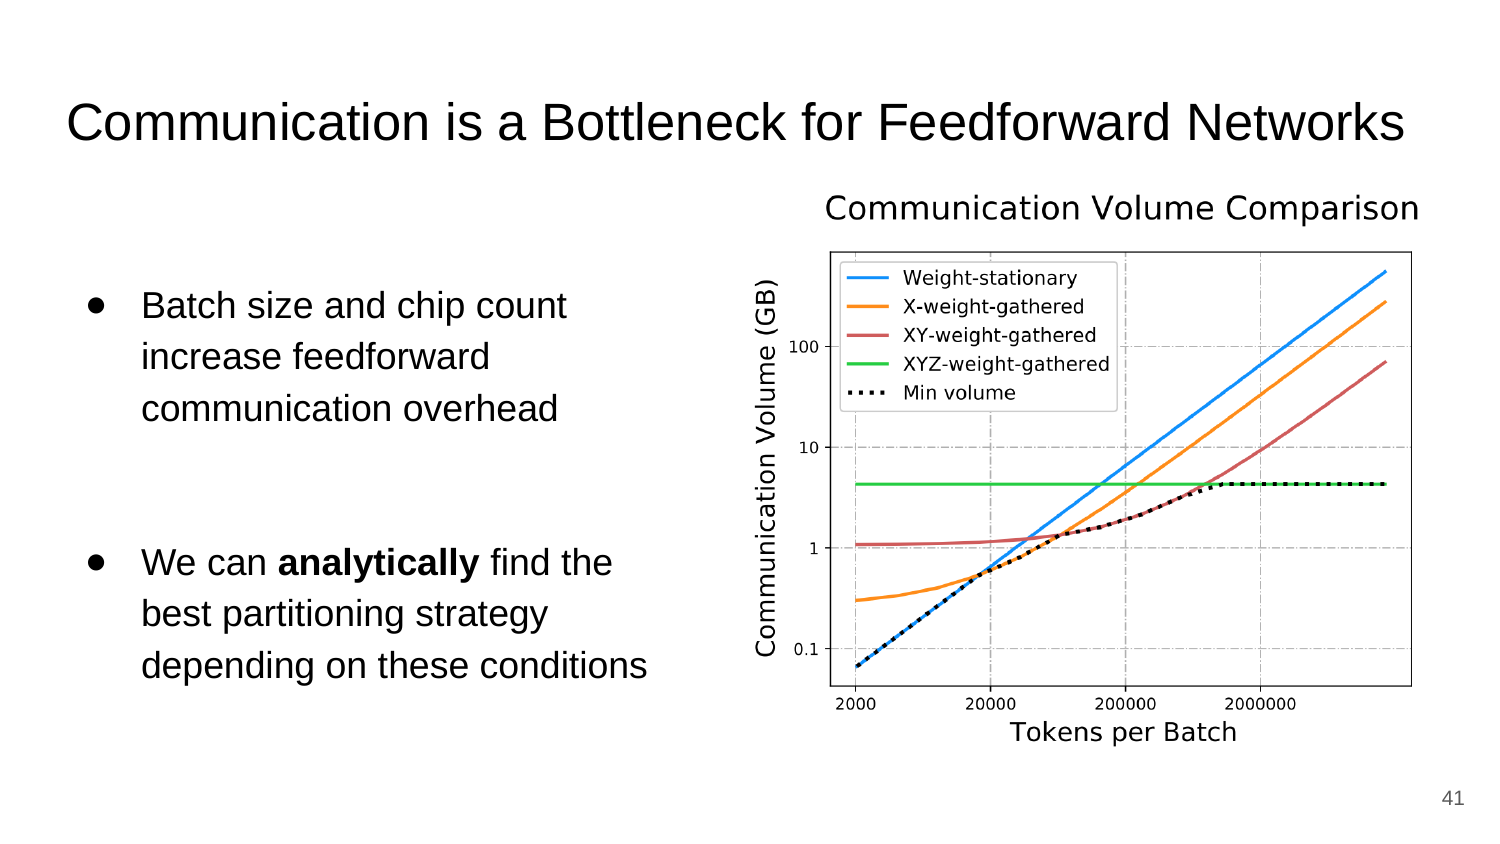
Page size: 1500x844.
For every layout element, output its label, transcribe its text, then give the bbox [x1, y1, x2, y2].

picture [738, 185, 1431, 747]
slide_number ‹#› [1389, 764, 1480, 830]
list Batch size and chip count increase feedforward communication overhead We can analytically find the best partitioning strategy depending on these conditions [51, 189, 670, 750]
title Communication is a Bottleneck for Feedforward Networks [51, 72, 1449, 167]
